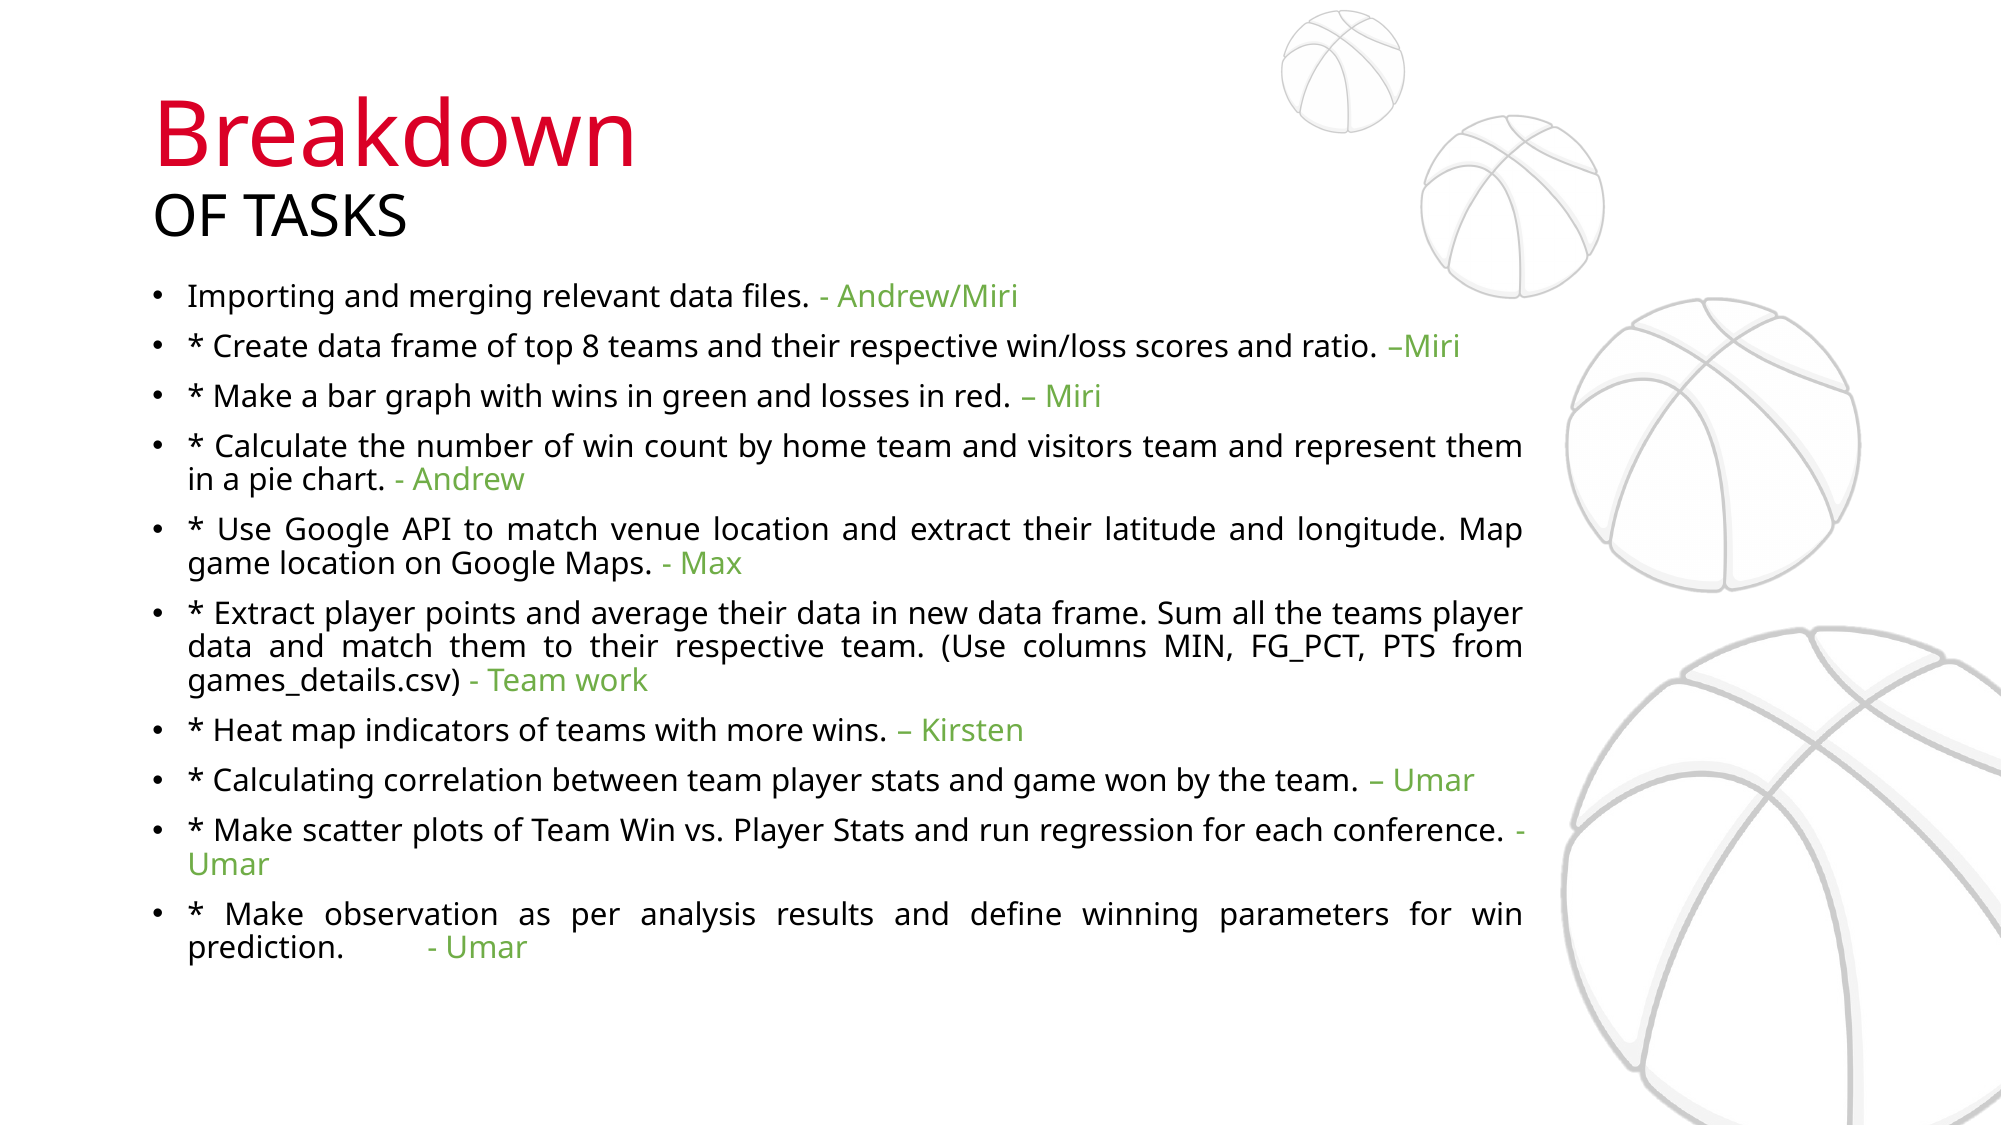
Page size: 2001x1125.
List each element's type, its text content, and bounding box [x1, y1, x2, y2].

list Importing and merging relevant data files. - Andrew/Miri * Create data frame of top 8 teams and their respective win/loss scores and ratio. –Miri * Make a bar graph with wins in green and losses in red. – Miri * Calculate the number of win count by home team and visitors team and represent them in a pie chart. - Andrew * Use Google API to match venue location and extract their latitude and longitude. Map game location on Google Maps. - Max * Extract player points and average their data in new data frame. Sum all the teams player data and match them to their respective team. (Use columns MIN, FG_PCT, PTS from games_details.csv) - Team work * Heat map indicators of teams with more wins. – Kirsten * Calculating correlation between team player stats and game won by the team. – Umar * Make scatter plots of Team Win vs. Player Stats and run regression for each conference. - Umar * Make observation as per analysis results and define winning parameters for win prediction. - Umar [137, 272, 1540, 987]
picture [1271, 0, 2000, 1125]
title Breakdown OF TASKS [137, 59, 1111, 272]
